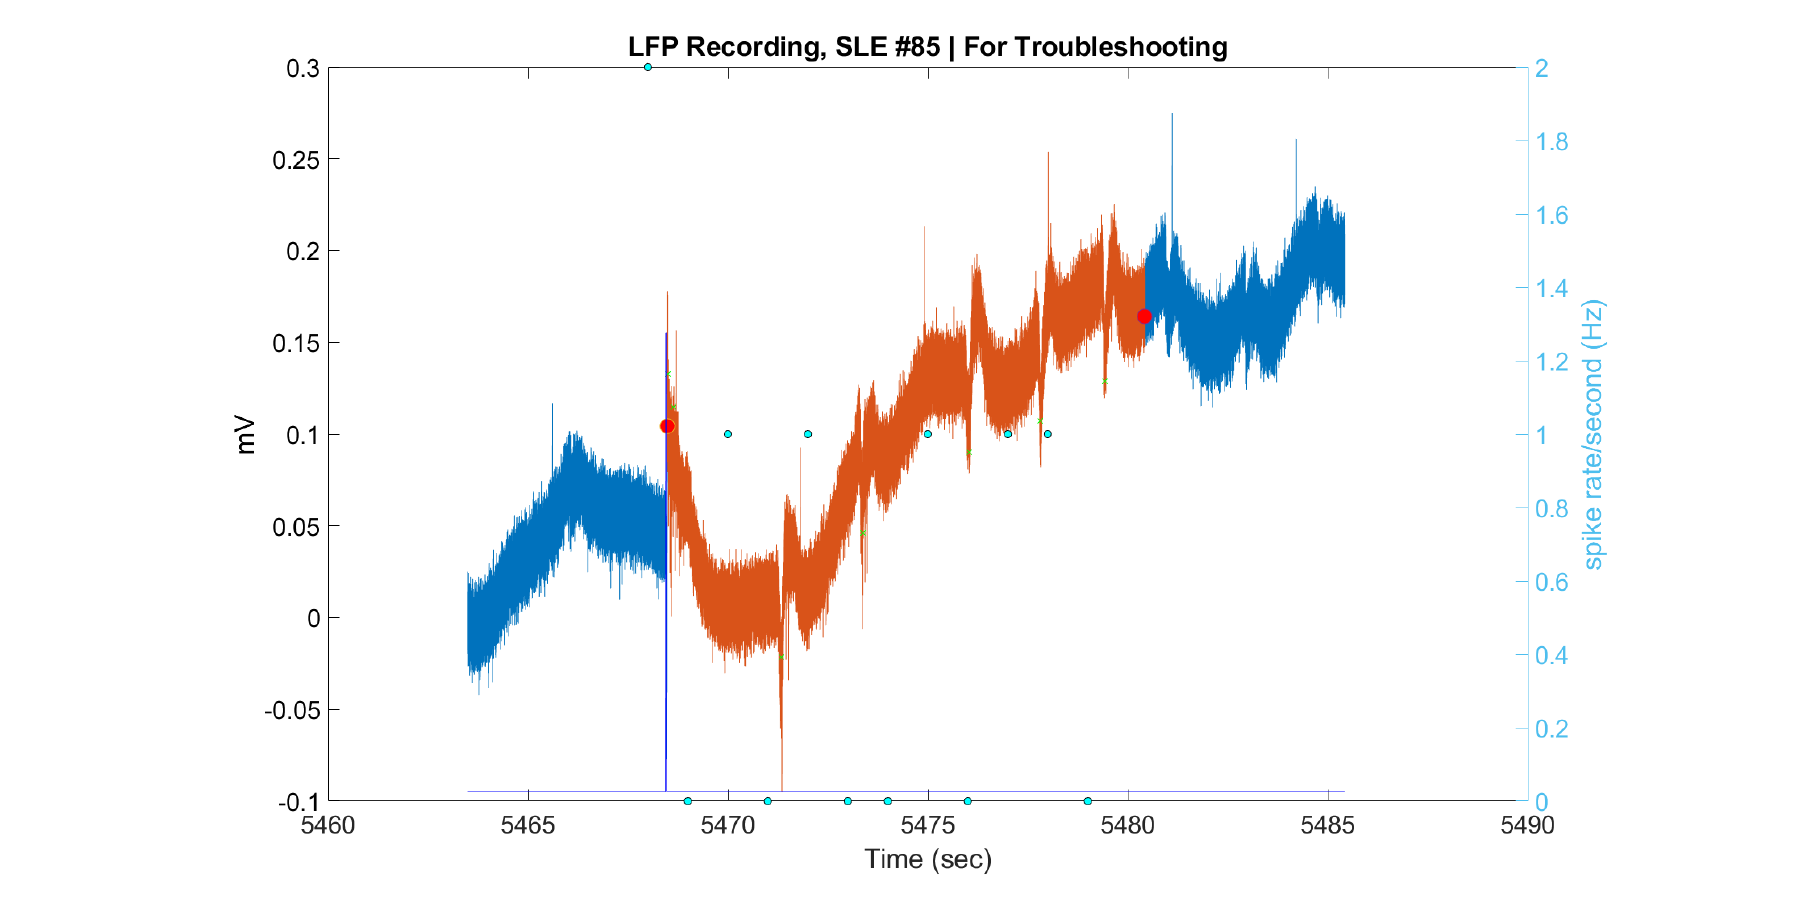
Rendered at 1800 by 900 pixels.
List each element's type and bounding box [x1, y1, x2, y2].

picture [126, 0, 1674, 900]
